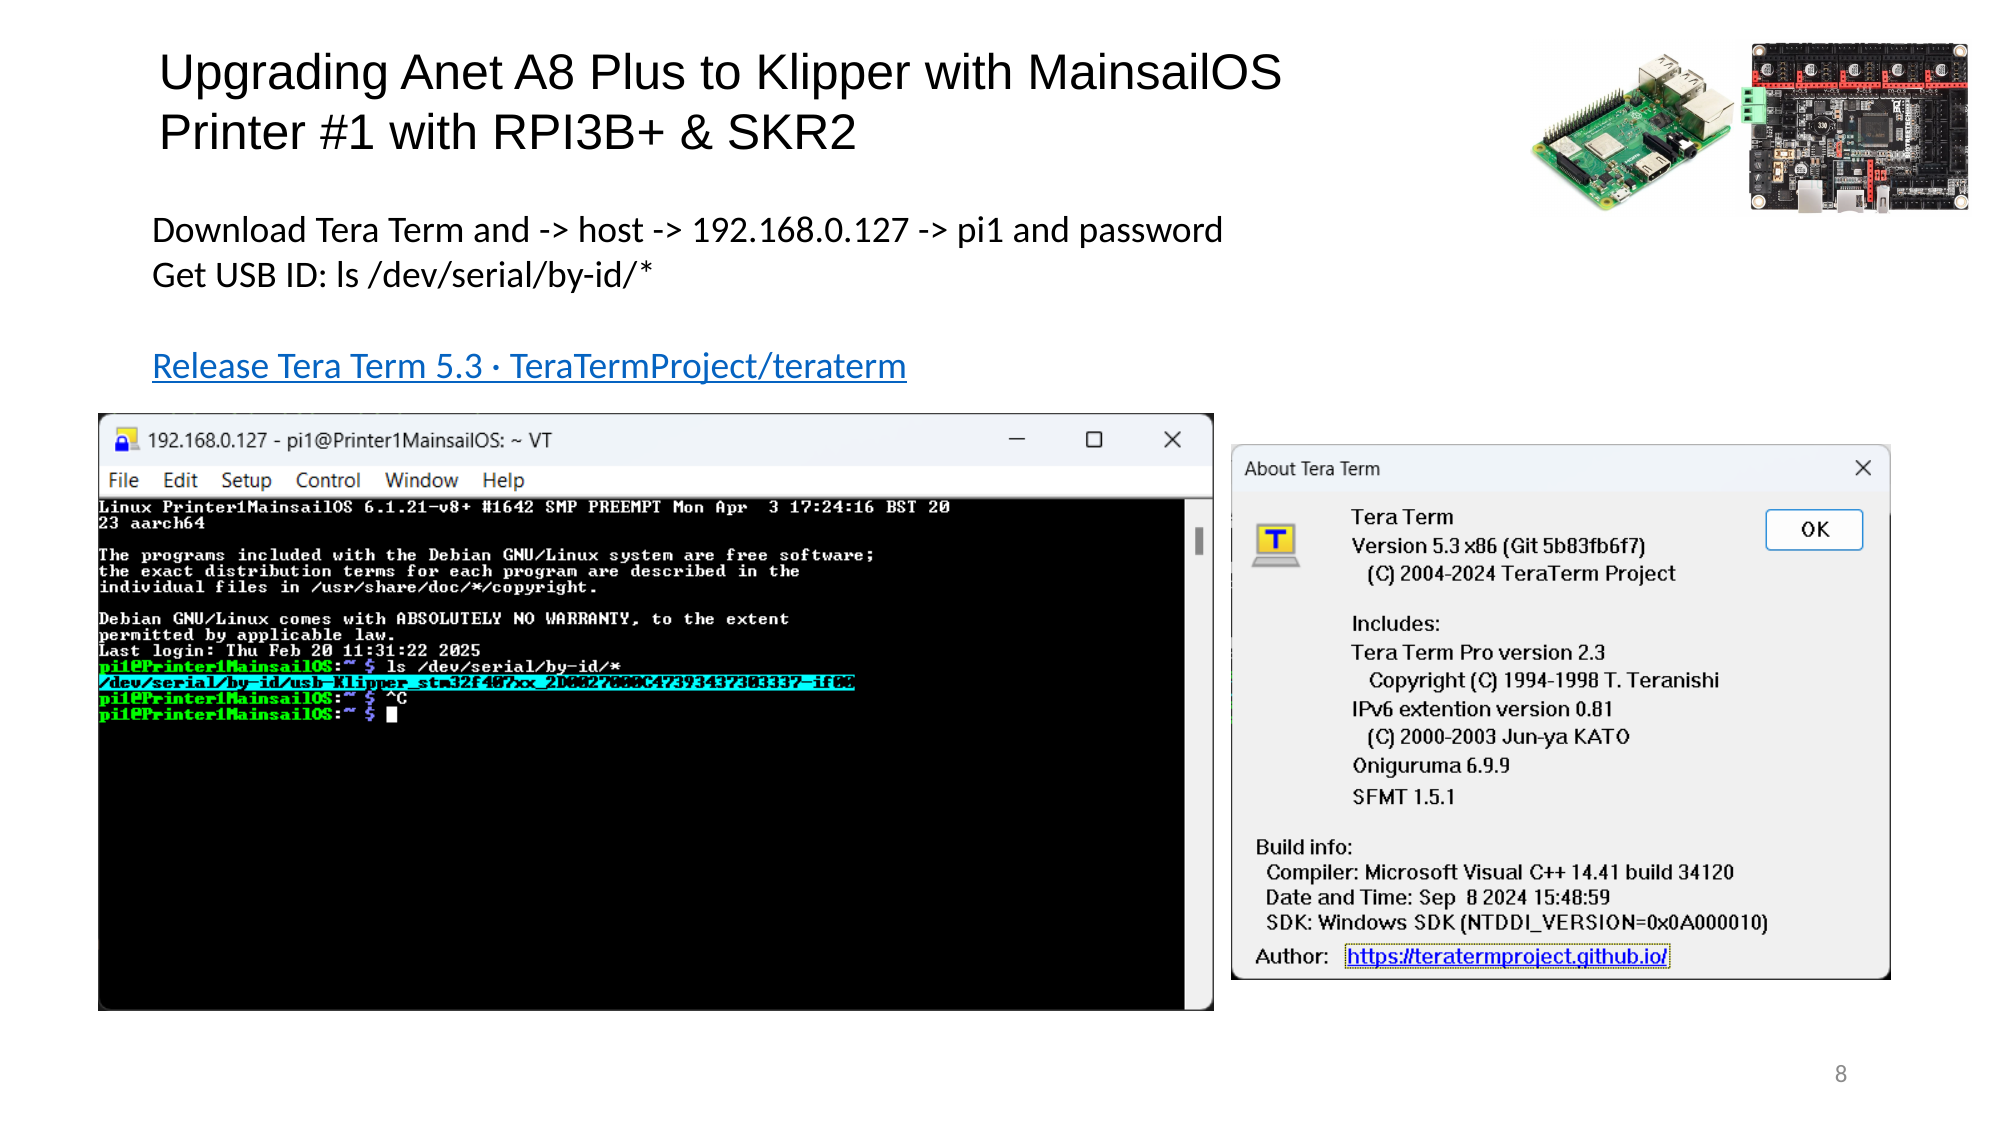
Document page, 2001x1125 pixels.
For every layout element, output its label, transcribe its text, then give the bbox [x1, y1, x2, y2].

text_box Upgrading Anet A8 Plus to Klipper with MainsailOS Printer #1 with RPI3B+ & SKR2 [143, 32, 1299, 168]
text_box Download Tera Term and -> host -> 192.168.0.127 -> pi1 and password Get USB ID: ls /dev/serial/by-id/* [137, 197, 1454, 303]
picture [98, 413, 1214, 1011]
slide_number 8 [1412, 1042, 1863, 1103]
picture [1231, 444, 1891, 980]
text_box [1530, 39, 1972, 217]
text_box Release Tera Term 5.3 · TeraTermProject/teraterm [137, 333, 1138, 394]
